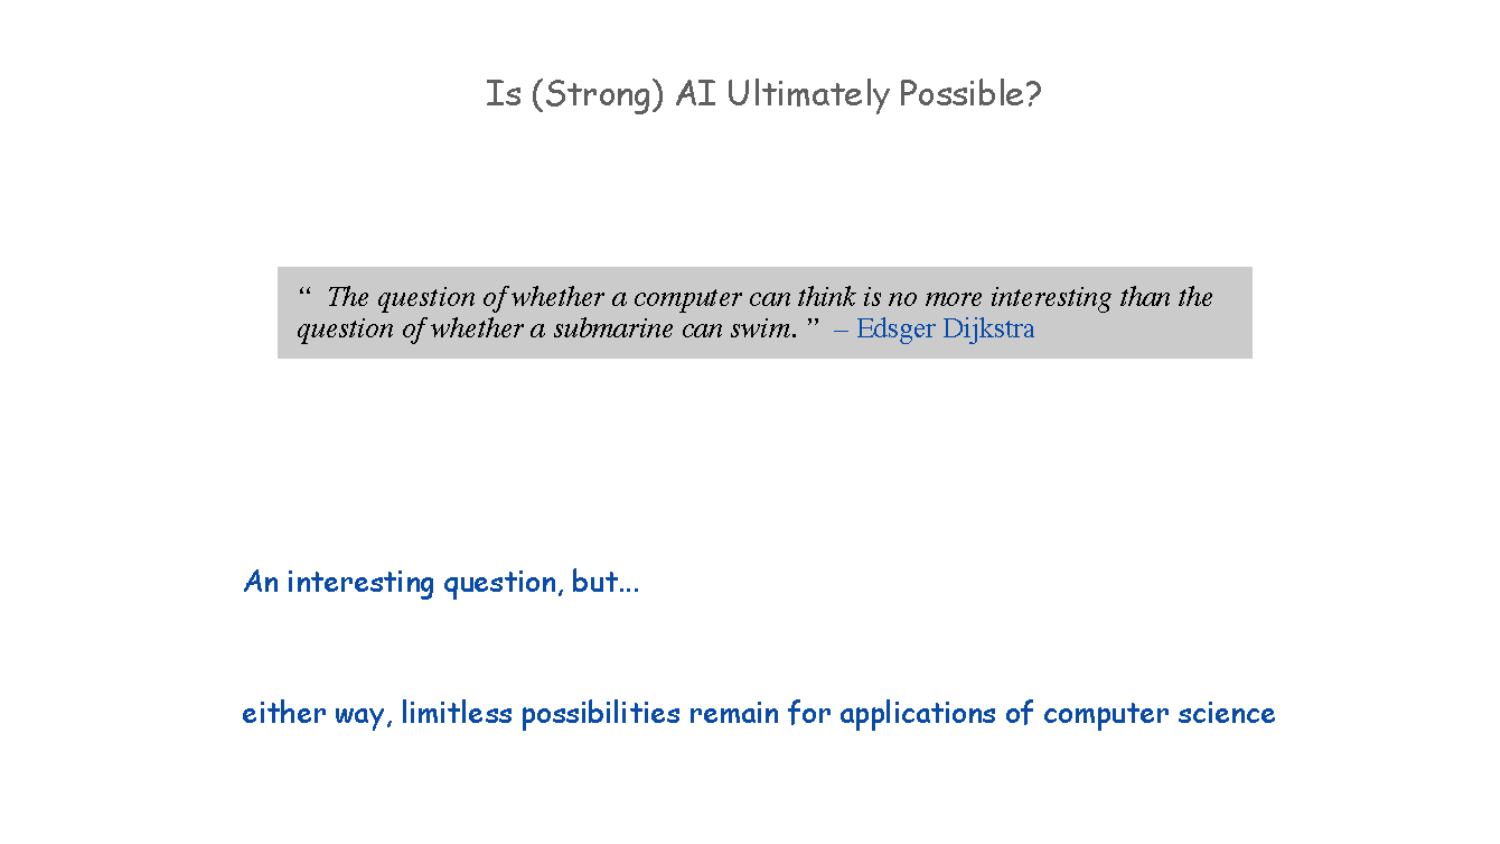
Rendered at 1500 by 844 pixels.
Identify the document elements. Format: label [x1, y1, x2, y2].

picture [130, 0, 1369, 844]
